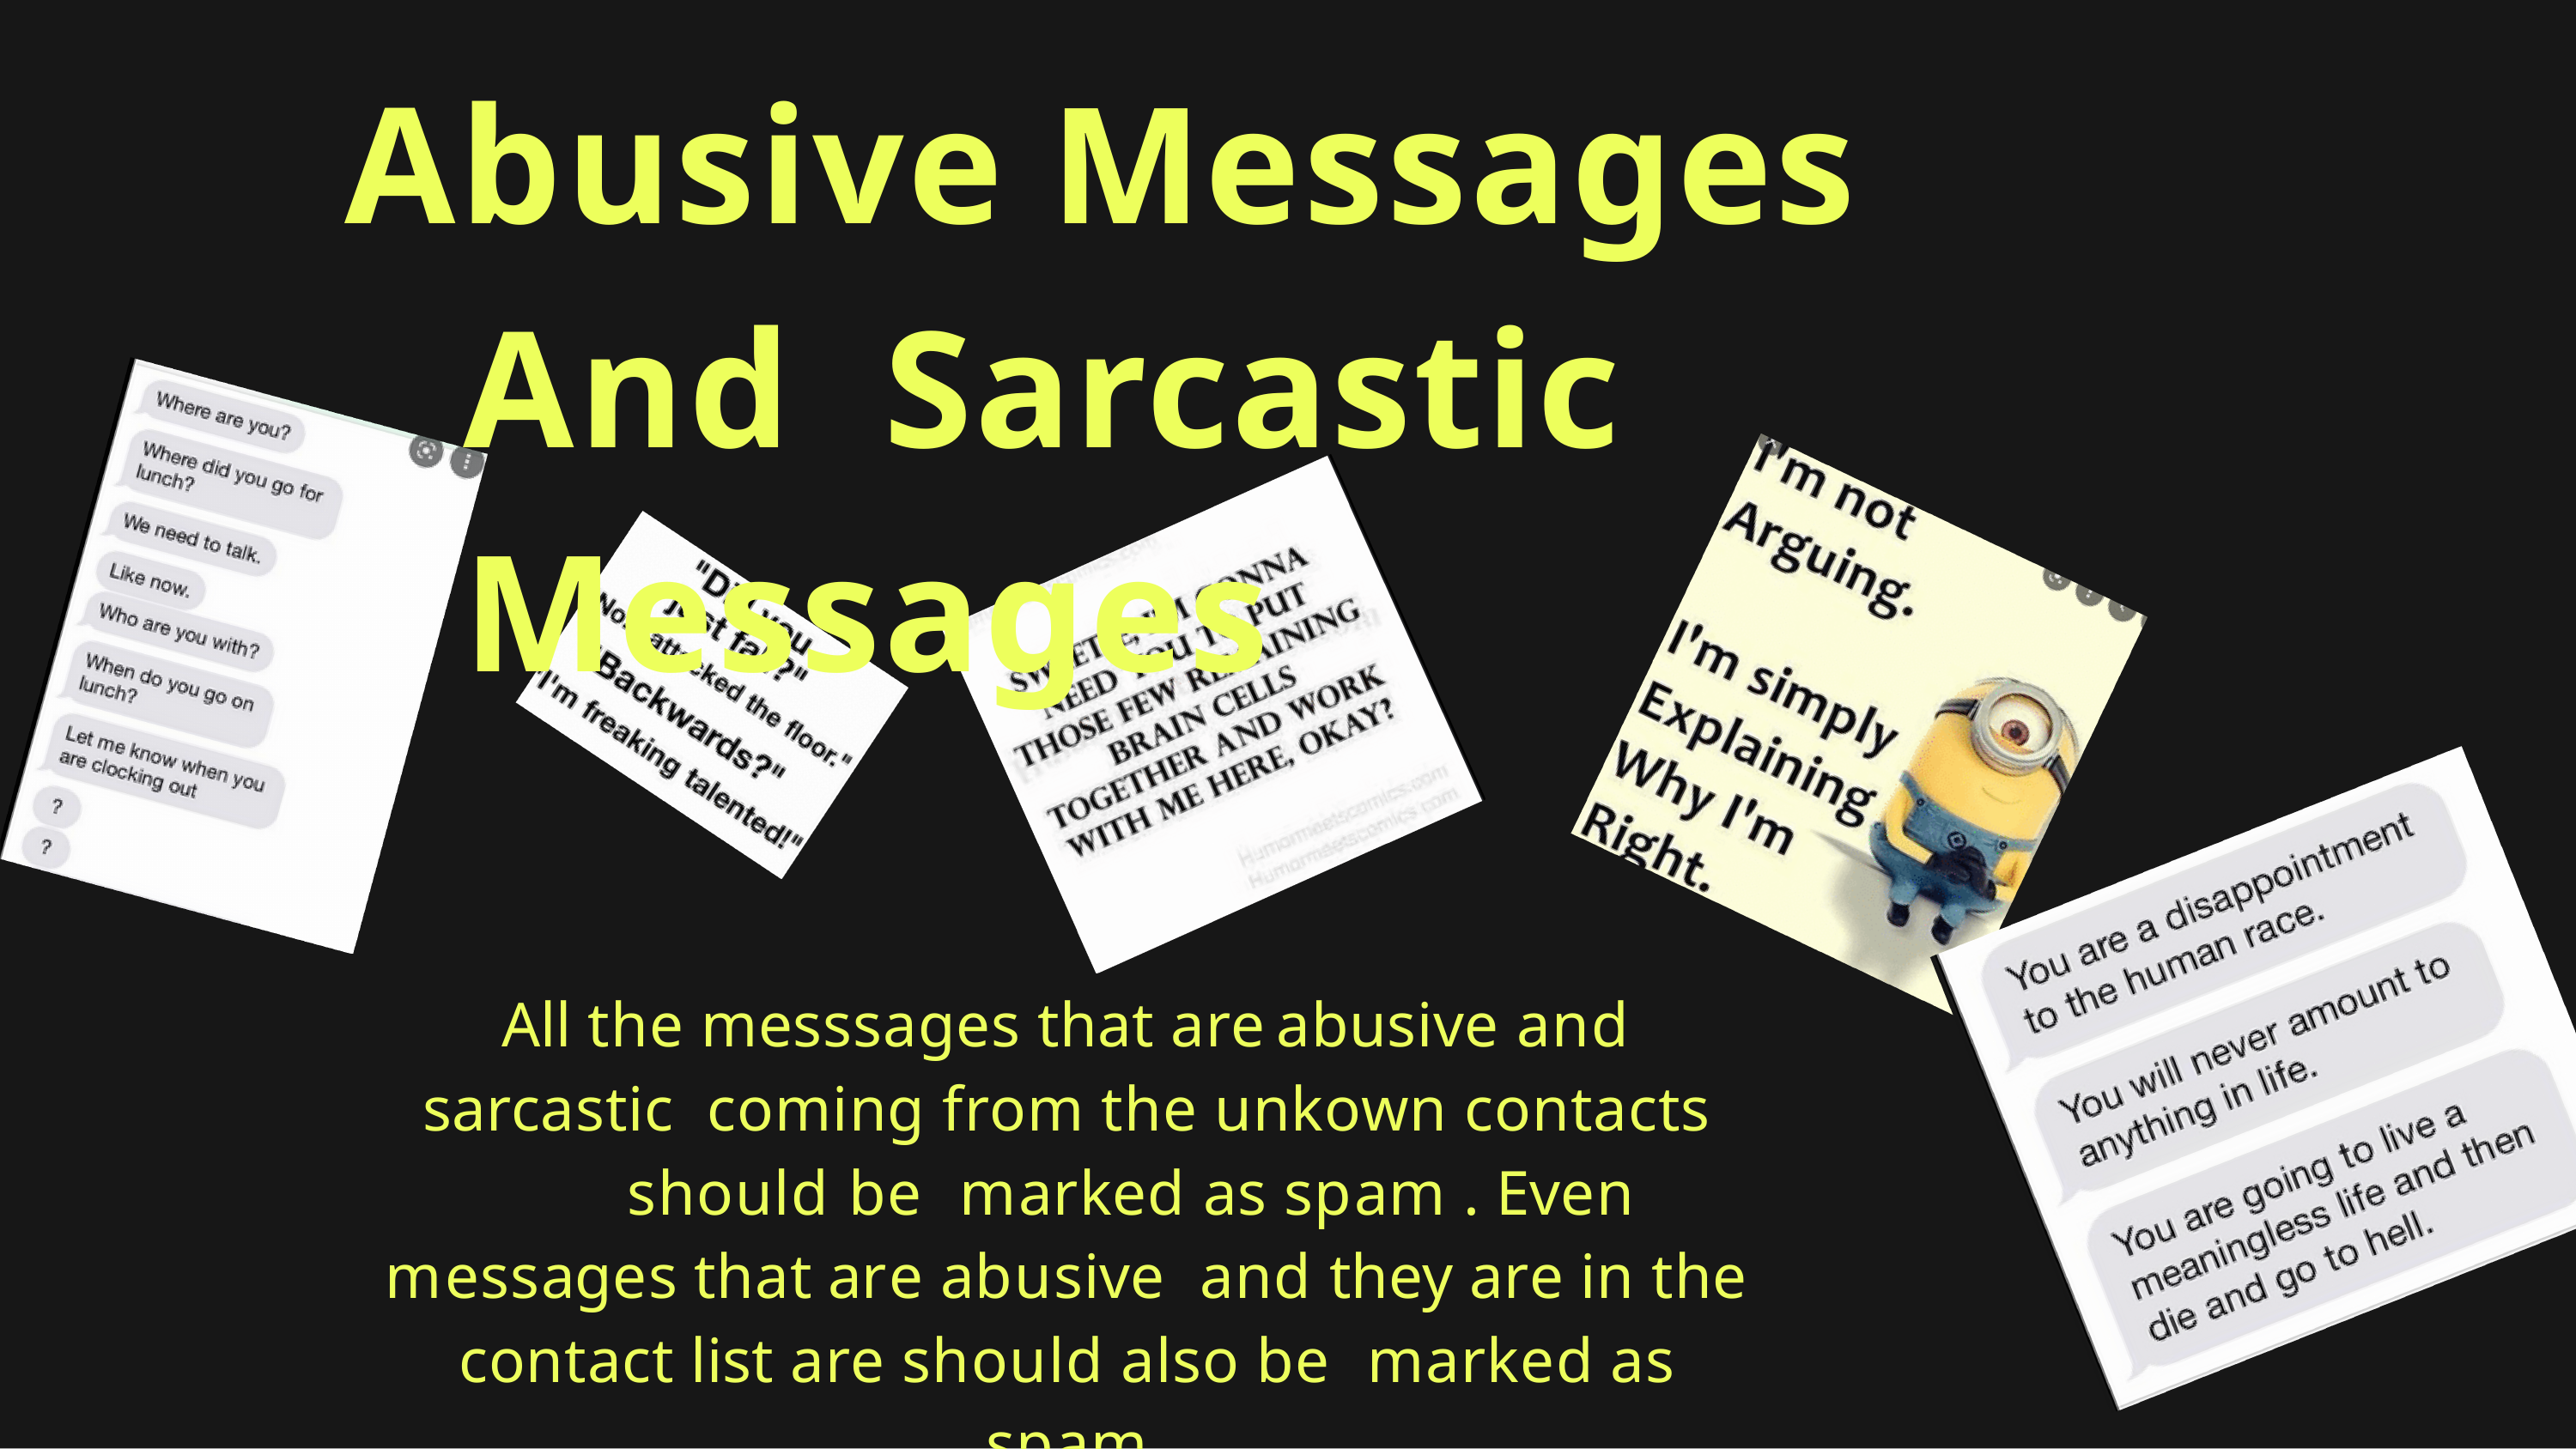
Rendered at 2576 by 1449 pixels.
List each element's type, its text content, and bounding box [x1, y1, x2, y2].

picture [1571, 433, 2576, 1414]
text_box All the messsages that are abusive and sarcastic coming from the unkown contacts should be marked as spam . Even messages that are abusive and they are in the contact list are should also be marked as spam [381, 973, 1752, 1449]
picture [940, 453, 1485, 974]
picture [514, 510, 909, 879]
title Abusive Messages And Sarcastic Messages [343, 29, 2233, 704]
picture [0, 356, 488, 954]
